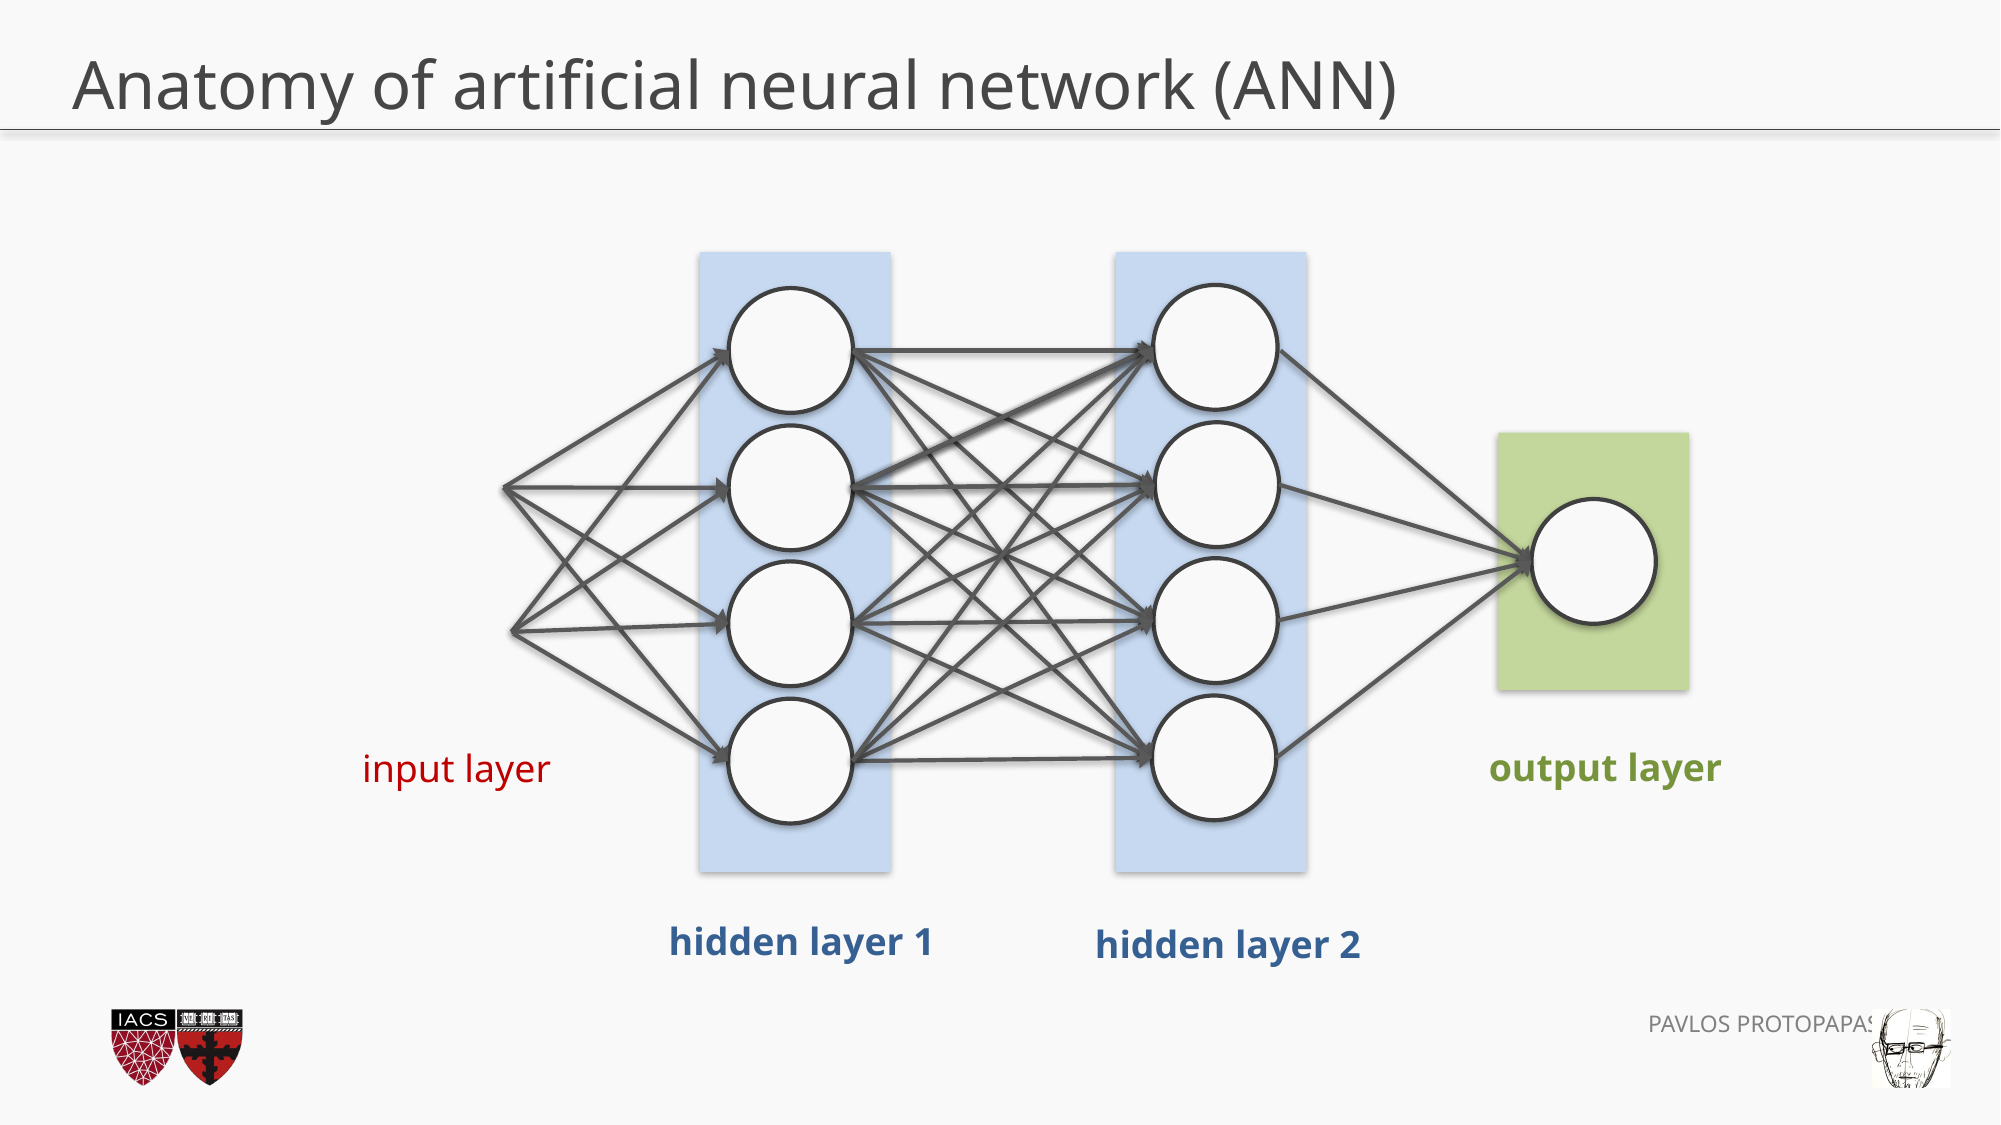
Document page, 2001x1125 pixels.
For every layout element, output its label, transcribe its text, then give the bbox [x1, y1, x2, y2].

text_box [347, 251, 1842, 980]
picture [109, 1009, 243, 1086]
picture [1872, 1009, 1951, 1088]
title Anatomy of artificial neural network (ANN) [57, 35, 1943, 162]
